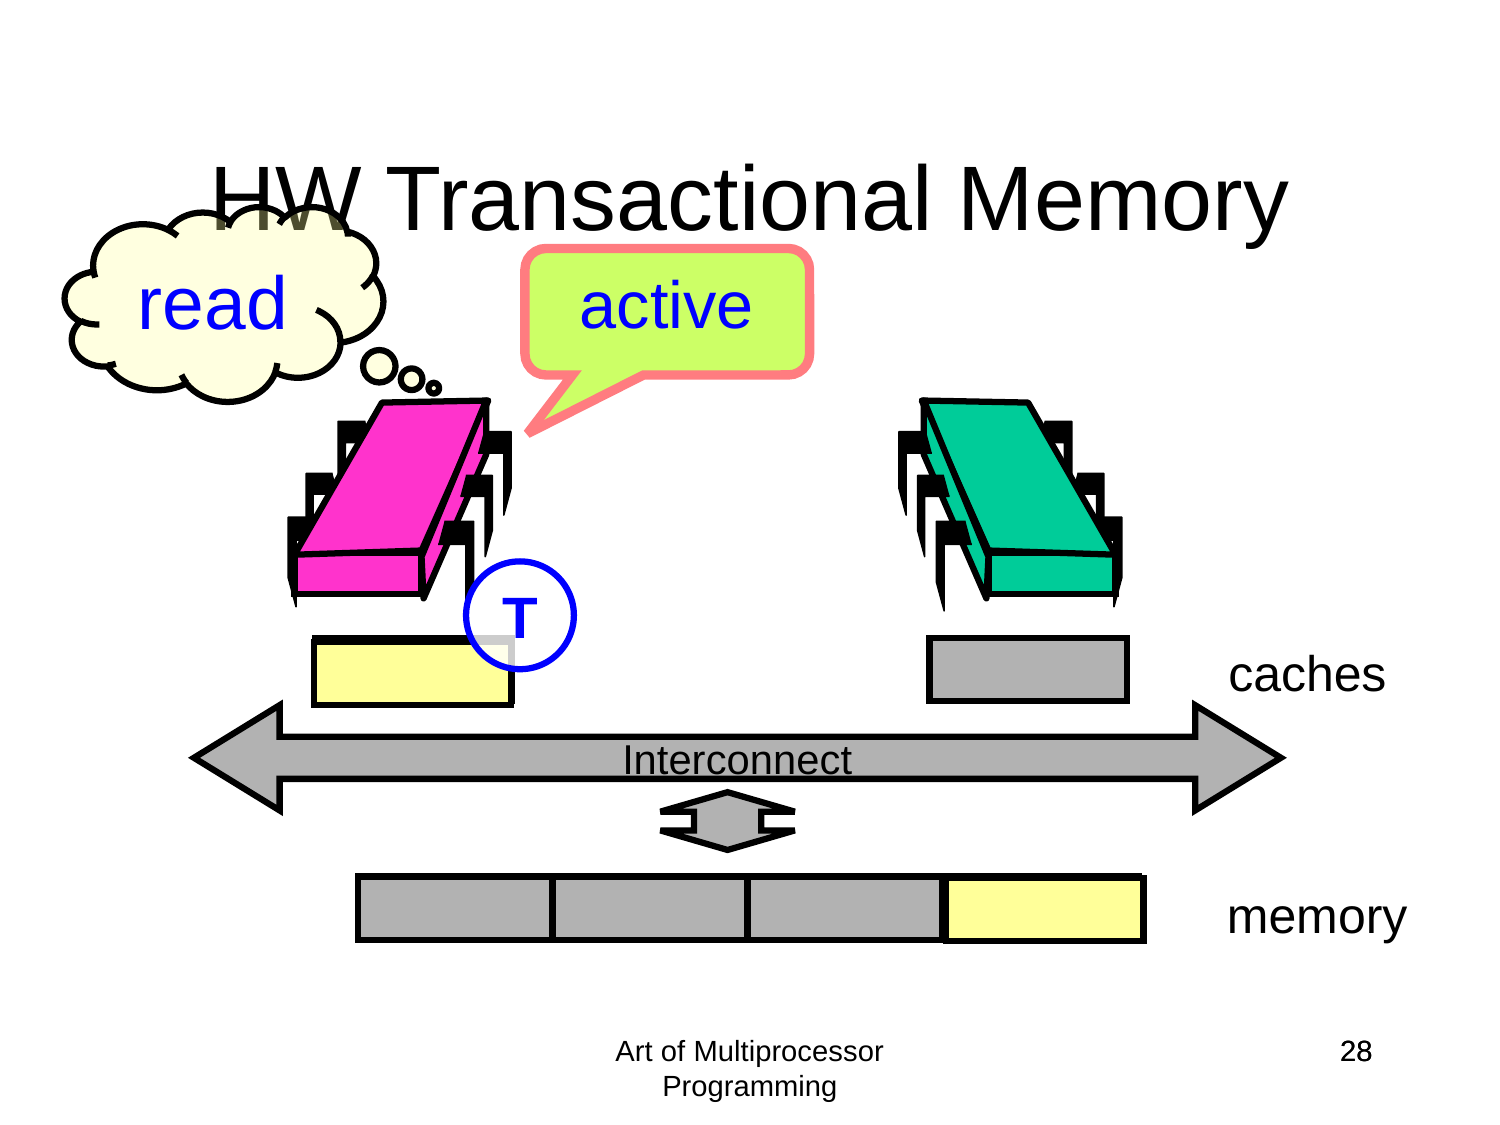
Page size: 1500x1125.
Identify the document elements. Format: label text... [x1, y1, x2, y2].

text_box Interconnect [193, 705, 1281, 811]
text_box read [428, 382, 440, 394]
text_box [465, 561, 575, 670]
text_box memory [1212, 876, 1423, 952]
text_box read [363, 350, 396, 383]
text_box [747, 876, 941, 940]
text_box [314, 637, 460, 641]
text_box caches [1213, 634, 1402, 710]
text_box [357, 876, 552, 940]
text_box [288, 400, 512, 612]
text_box [941, 876, 1140, 940]
text_box active [524, 248, 810, 434]
text_box [929, 637, 1127, 701]
text_box Art of Multiprocessor Programming [512, 1024, 988, 1100]
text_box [898, 400, 1123, 612]
text_box read [400, 368, 423, 391]
text_box read [64, 207, 384, 402]
text_box [660, 792, 795, 850]
text_box 28 [1074, 1024, 1388, 1100]
text_box [552, 876, 747, 940]
text_box [946, 878, 1144, 942]
title HW Transactional Memory [112, 99, 1388, 288]
text_box [313, 641, 512, 706]
